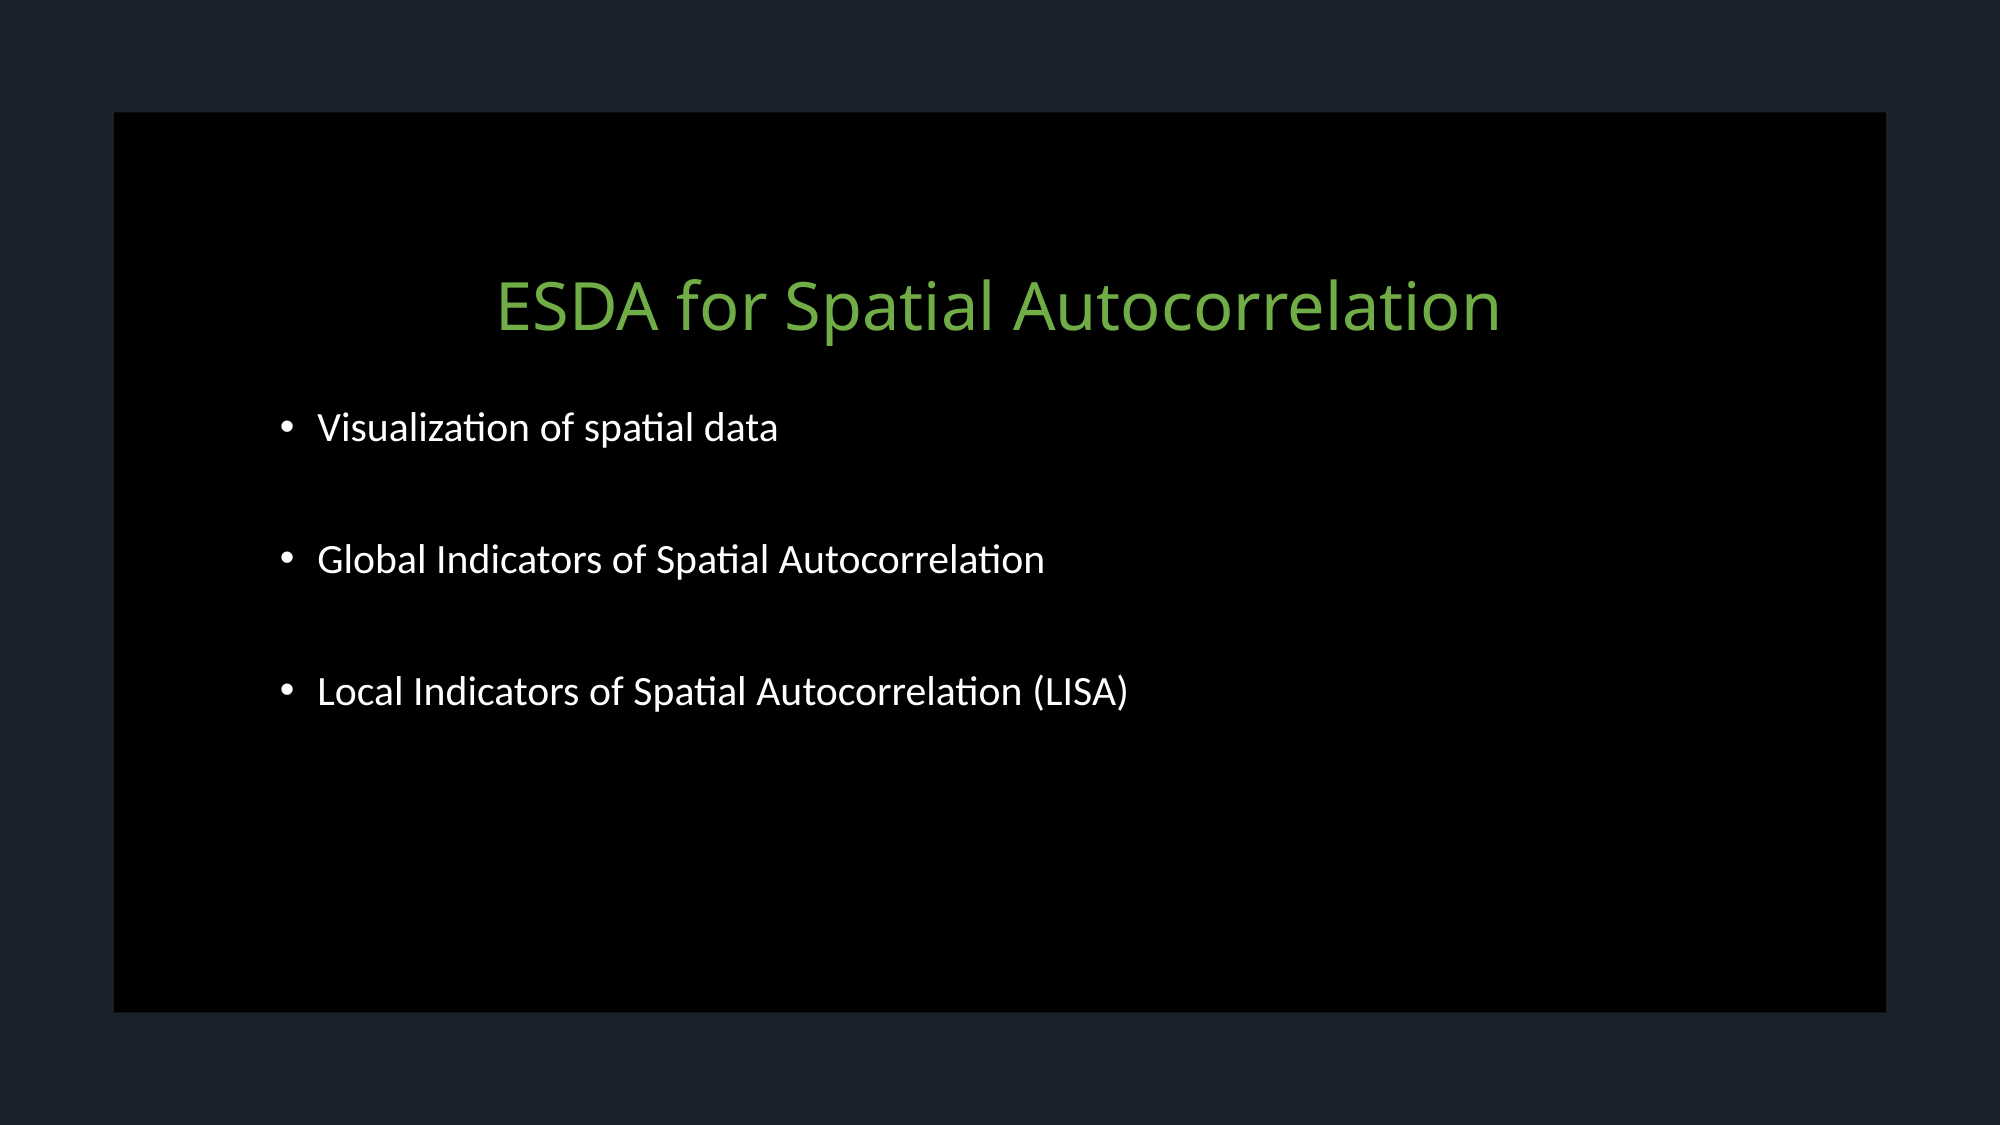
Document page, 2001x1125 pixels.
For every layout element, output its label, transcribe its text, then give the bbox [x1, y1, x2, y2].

text_box [113, 111, 1887, 1013]
title ESDA for Spatial Autocorrelation [265, 206, 1735, 353]
text_box [0, 0, 2000, 1125]
list Visualization of spatial data Global Indicators of Spatial Autocorrelation Local Indicators of Spatial Autocorrelation (LISA) [265, 398, 1735, 995]
